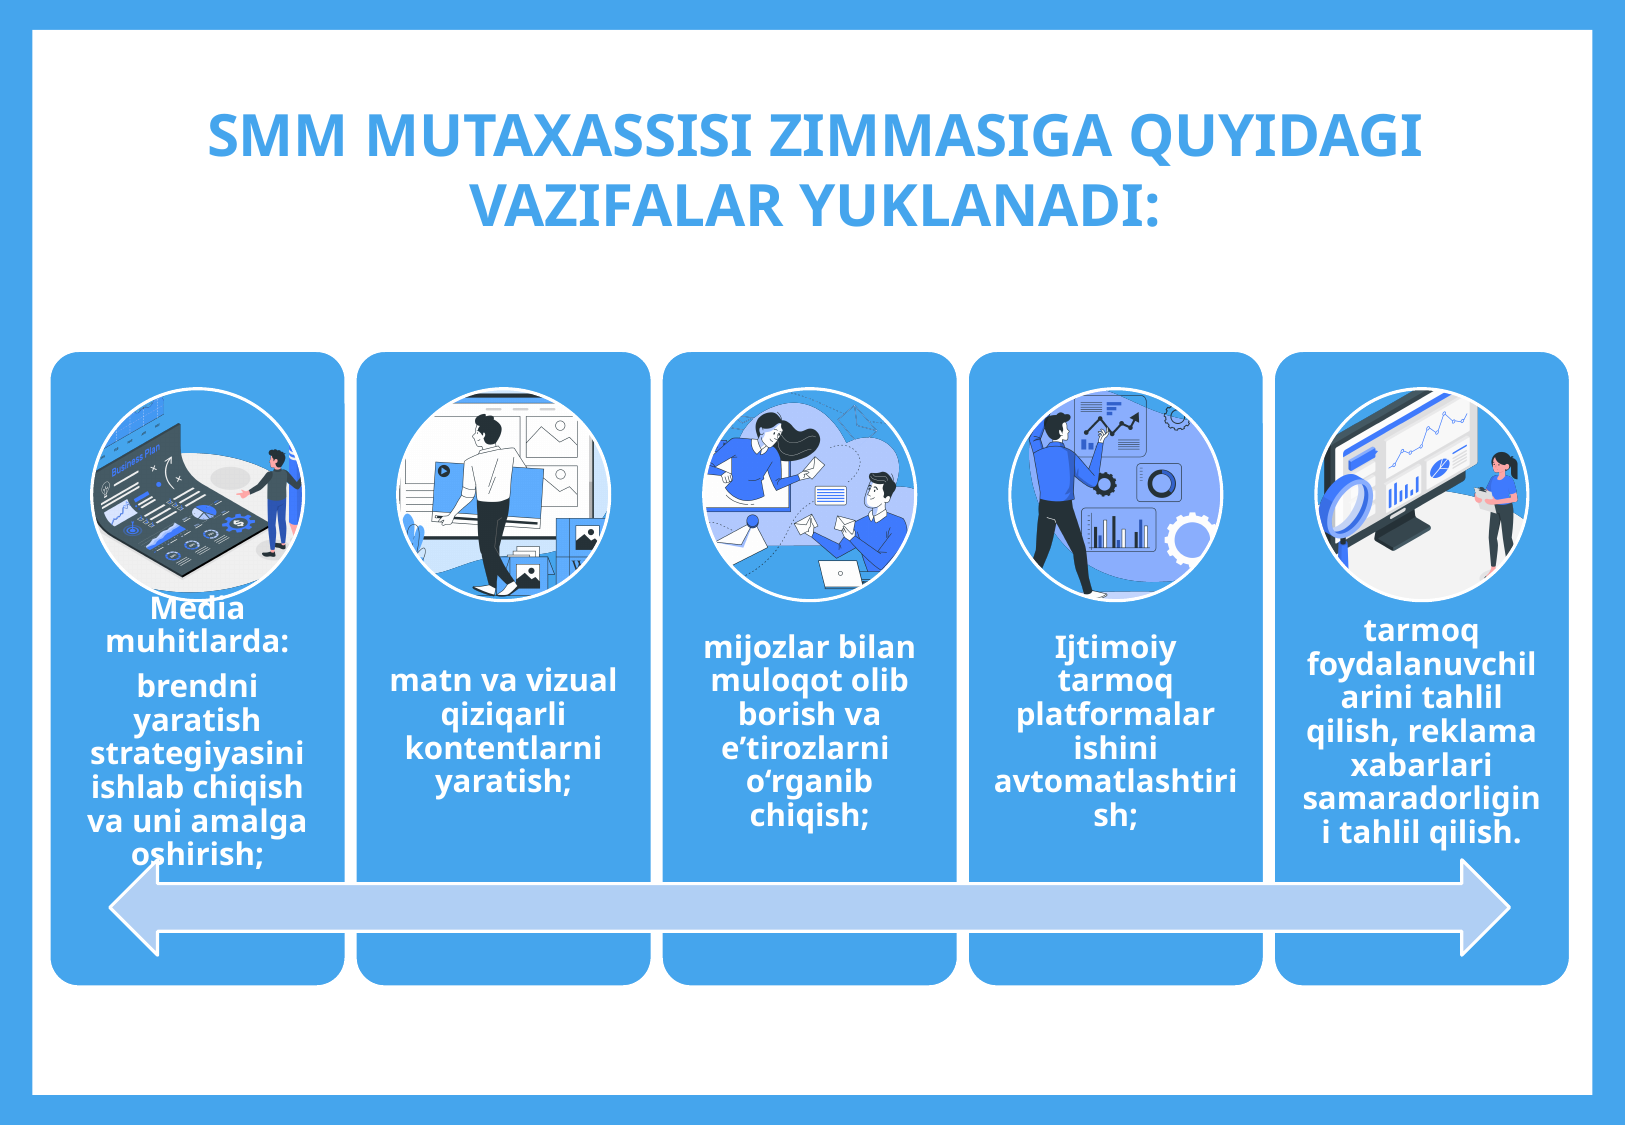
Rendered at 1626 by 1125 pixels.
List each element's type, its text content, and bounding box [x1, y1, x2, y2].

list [48, 350, 1571, 988]
title SMM MUTAXASSISI ZIMMASIGA QUYIDAGI VAZIFALAR YUKLANADI: [60, 80, 1571, 255]
